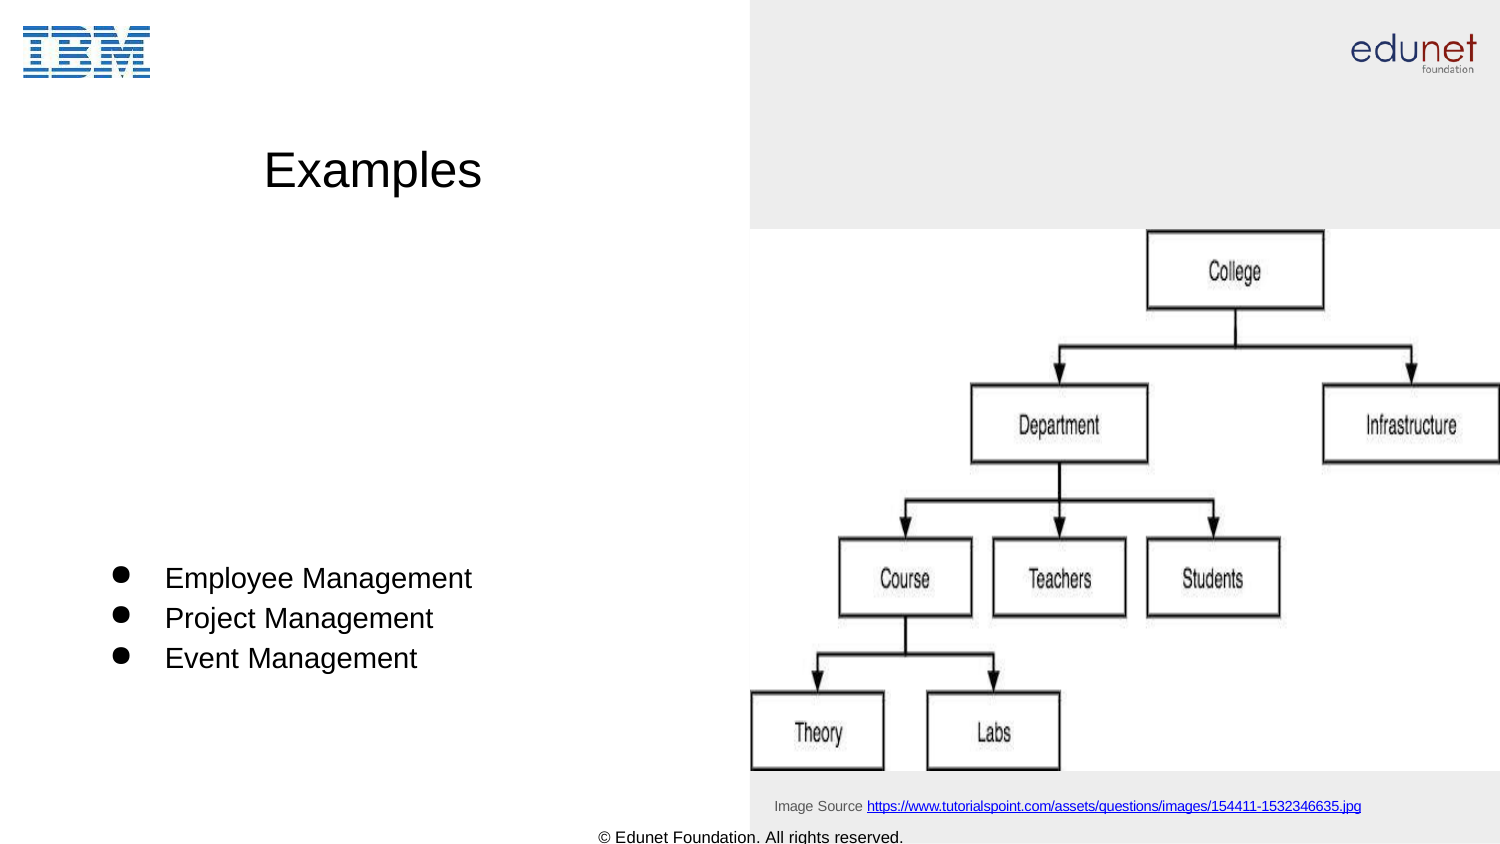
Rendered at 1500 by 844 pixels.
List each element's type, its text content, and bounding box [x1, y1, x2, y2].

text_box Employee Management Project Management Event Management [107, 551, 475, 675]
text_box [749, 779, 1500, 844]
picture [23, 26, 150, 78]
text_box Image Source https://www.tutorialspoint.com/assets/questions/images/154411-1532346635.jpg © Edunet Foundation. All rights reserved. [596, 795, 744, 844]
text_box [749, 0, 1500, 228]
title Examples [261, 135, 486, 279]
picture [749, 229, 1500, 772]
